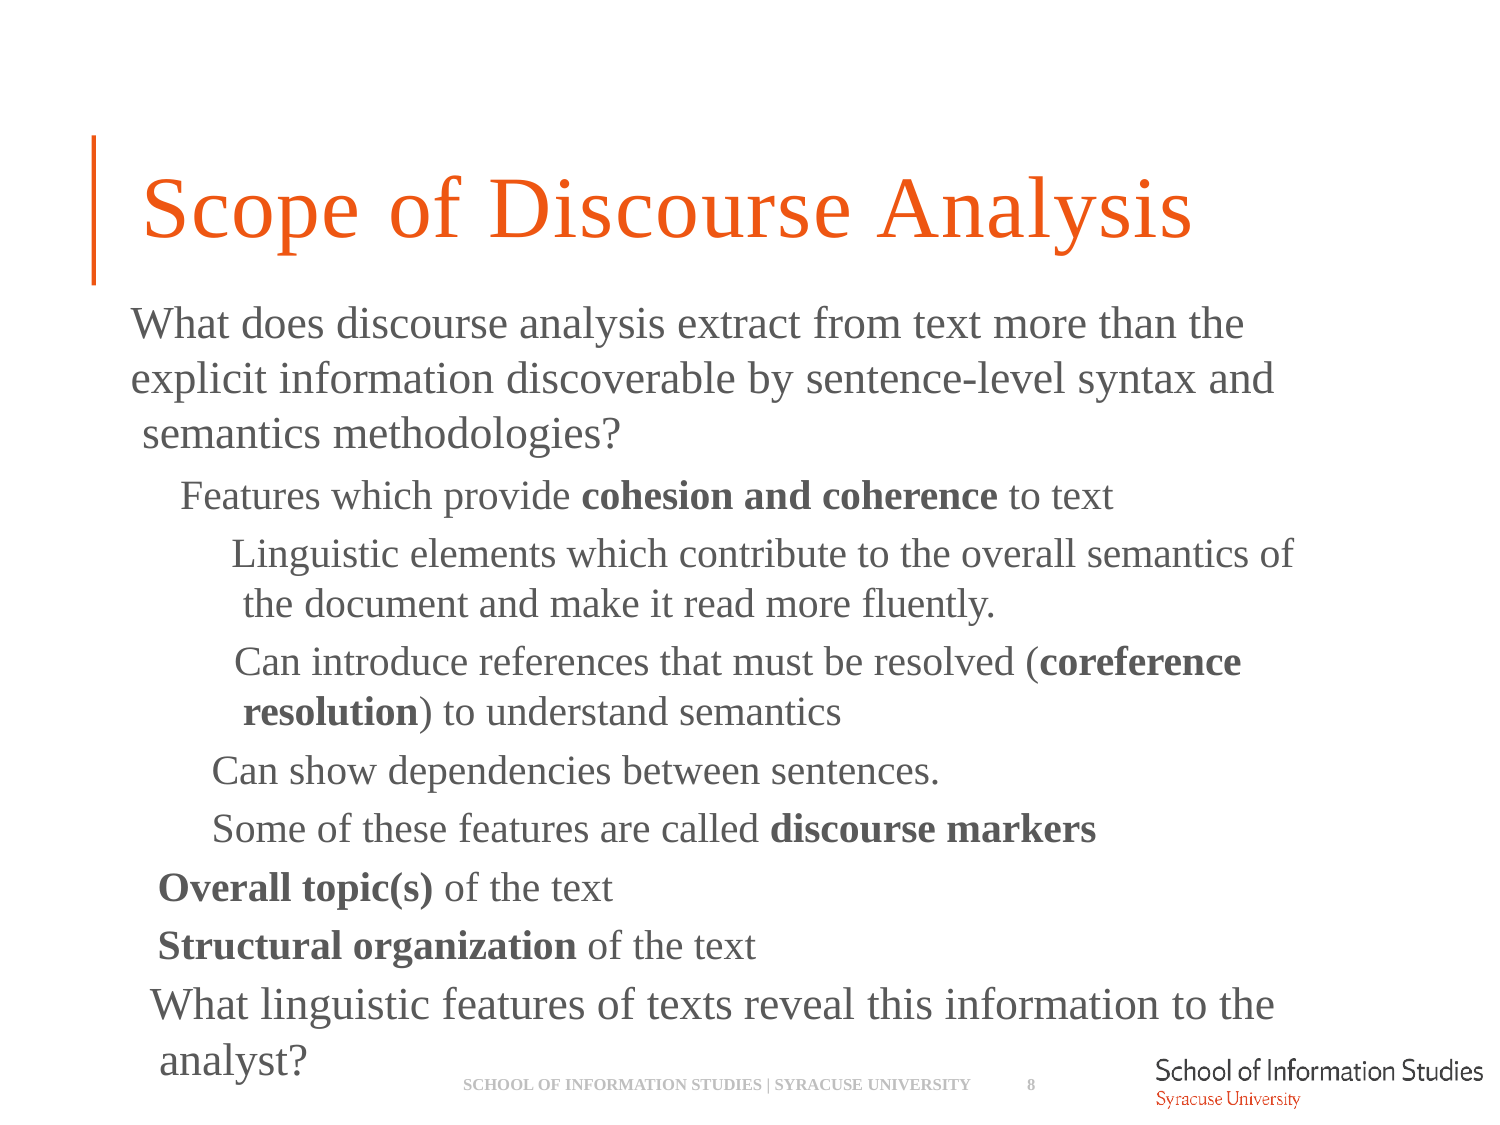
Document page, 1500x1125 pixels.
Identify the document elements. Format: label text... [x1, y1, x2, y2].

text_box 8 [1020, 1085, 1042, 1094]
picture [1156, 1058, 1483, 1109]
text_box SCHOOL OF INFORMATION STUDIES | SYRACUSE UNIVERSITY [461, 1085, 979, 1094]
text_box What does discourse analysis extract from text more than the explicit information discoverable by sentence-level syntax and semantics methodologies? ­ Features which provide cohesion and coherence to text ­ Linguistic elements which contribute to the overall semantics of the document and make it read more fluently. ­ Can introduce references that must be resolved (coreference resolution) to understand semantics ­ Can show dependencies between sentences. ­ Some of these features are called discourse markers ­ Overall topic(s) of the text ­ Structural organization of the text ­ What linguistic features of texts reveal this information to the analyst? [128, 291, 1312, 1085]
title Scope of Discourse Analysis [138, 148, 1201, 291]
